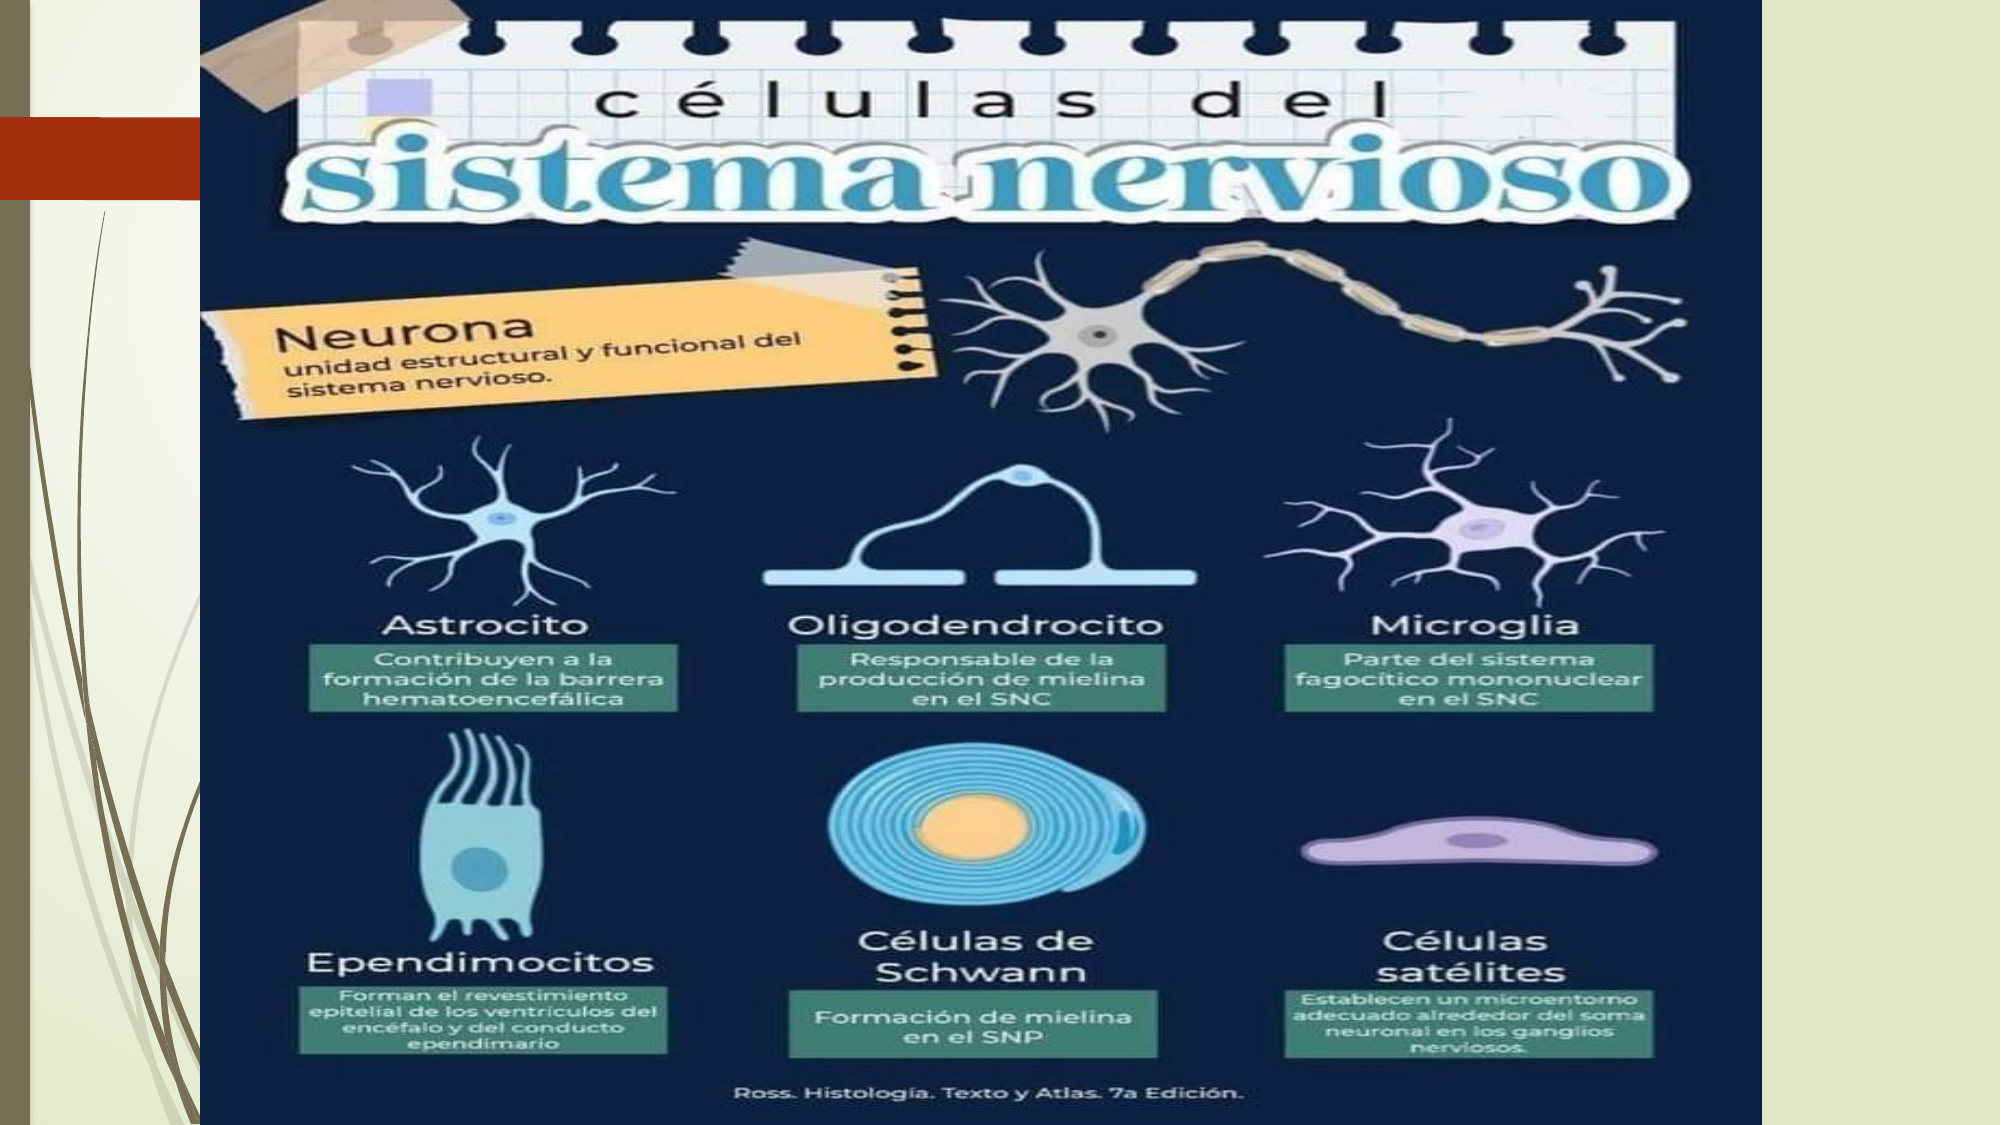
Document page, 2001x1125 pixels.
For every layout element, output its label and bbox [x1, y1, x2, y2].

picture [200, 0, 1763, 1125]
